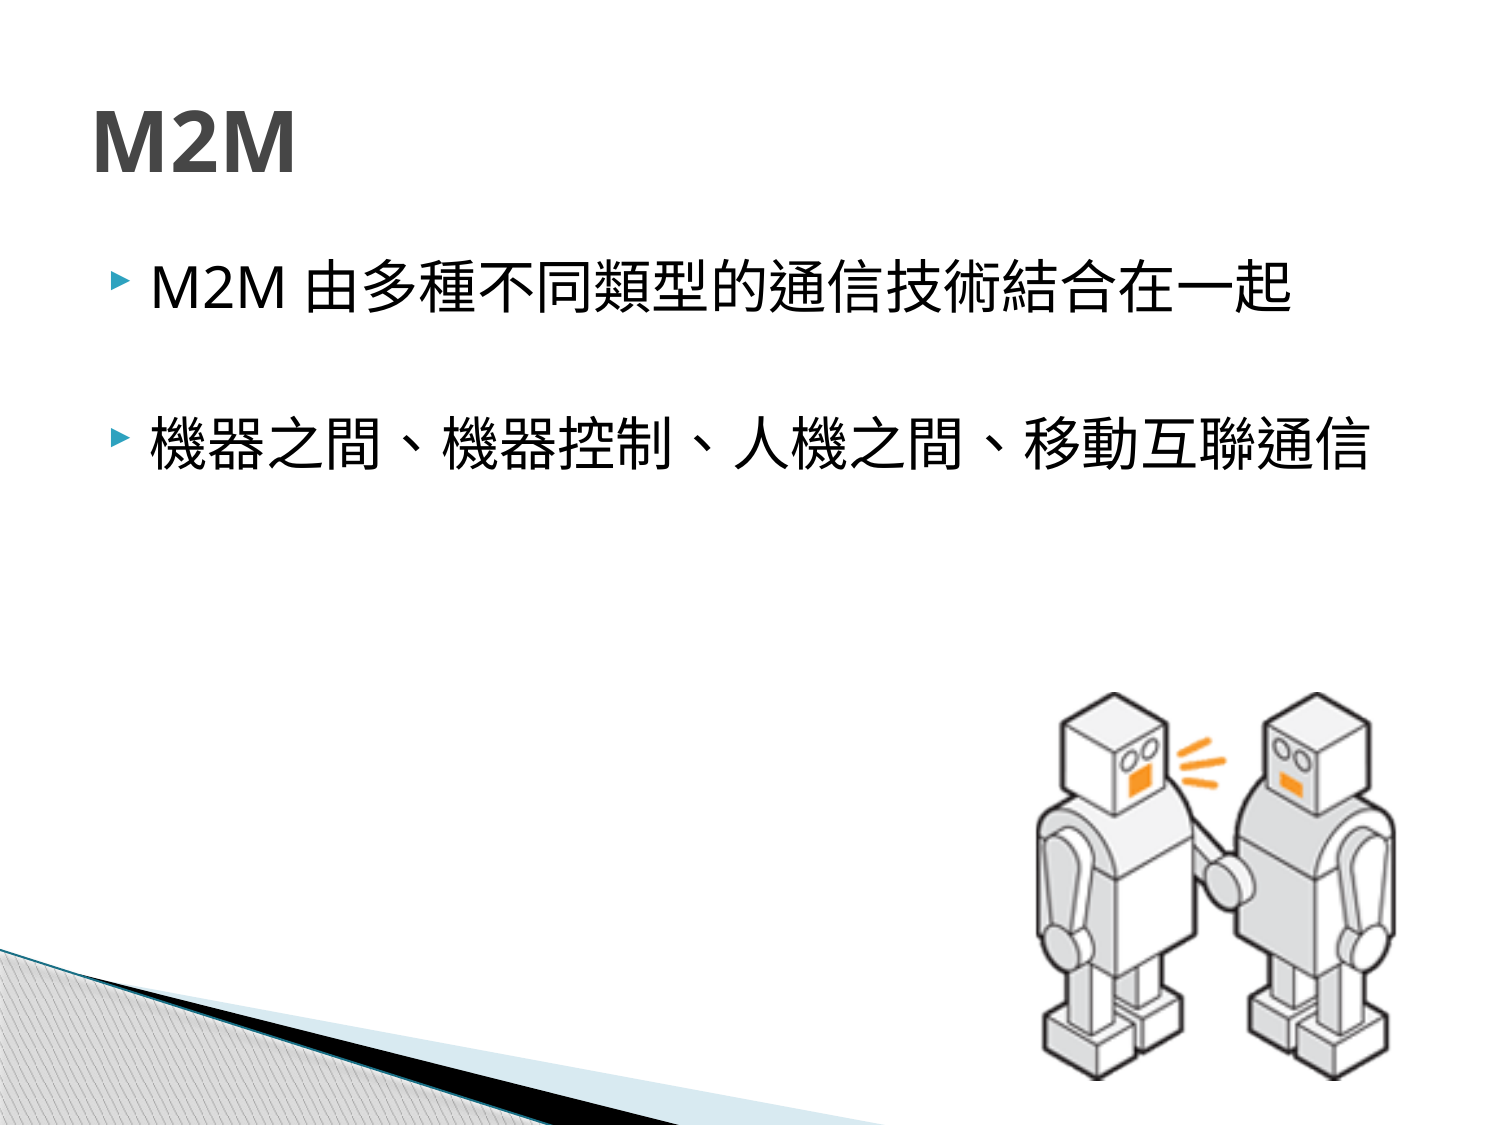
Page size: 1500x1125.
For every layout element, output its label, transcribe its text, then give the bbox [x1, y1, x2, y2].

title M2M [75, 45, 1425, 233]
list M2M由多種不同類型的通信技術結合在一起 機器之間、機器控制、人機之間、移動互聯通信 [75, 243, 1425, 986]
picture [1021, 692, 1410, 1081]
